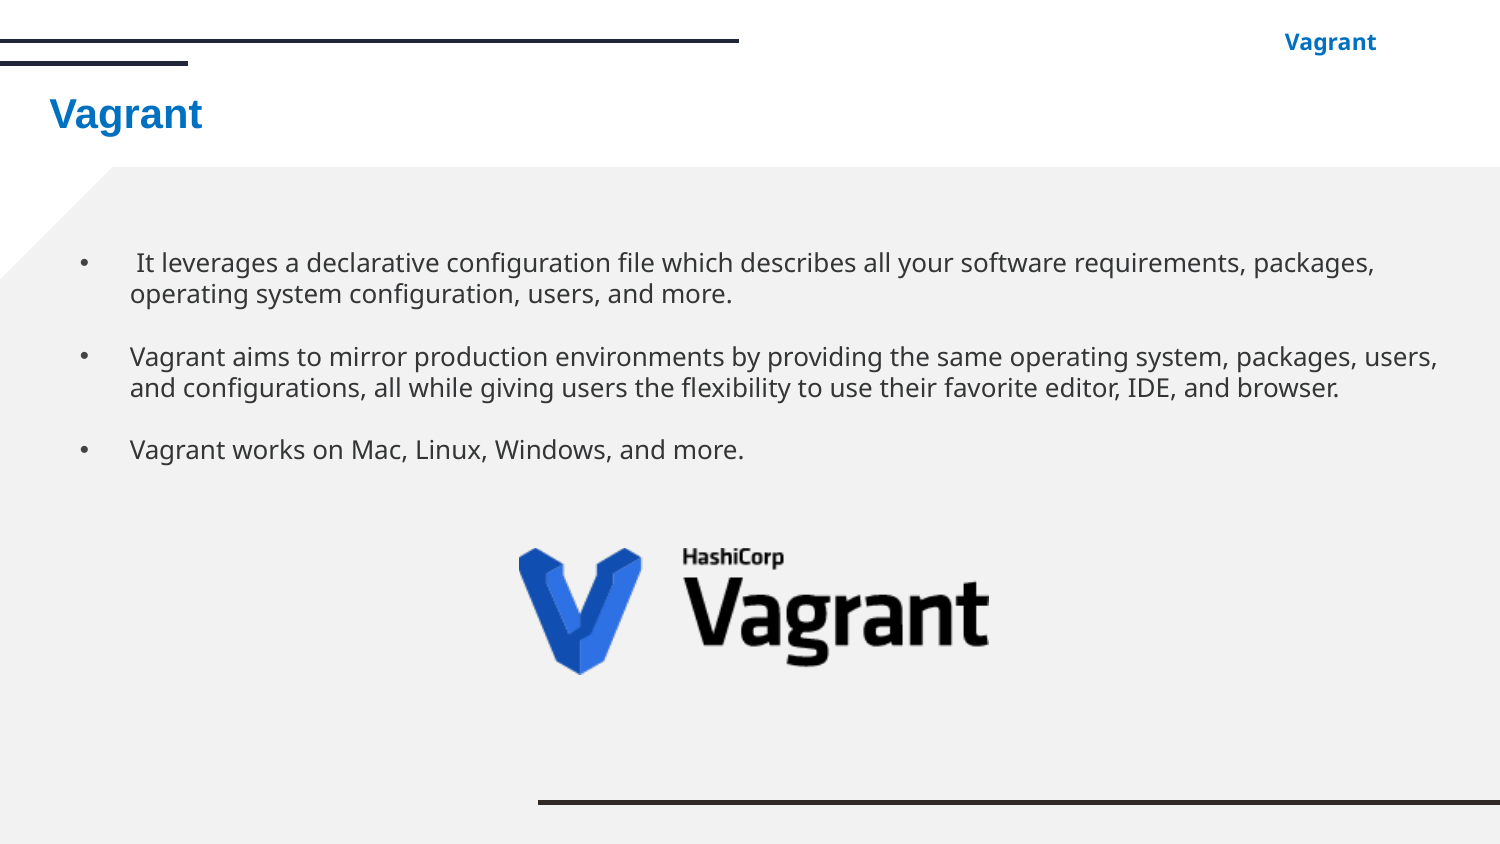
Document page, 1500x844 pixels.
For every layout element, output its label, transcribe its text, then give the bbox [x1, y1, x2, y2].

picture [519, 547, 989, 675]
title Vagrant [34, 88, 1469, 136]
list It leverages a declarative configuration file which describes all your software requirements, packages, operating system configuration, users, and more. Vagrant aims to mirror production environments by providing the same operating system, packages, users, and configurations, all while giving users the flexibility to use their favorite editor, IDE, and browser. Vagrant works on Mac, Linux, Windows, and more. [39, 169, 1469, 766]
text_box Vagrant [952, 17, 1392, 65]
